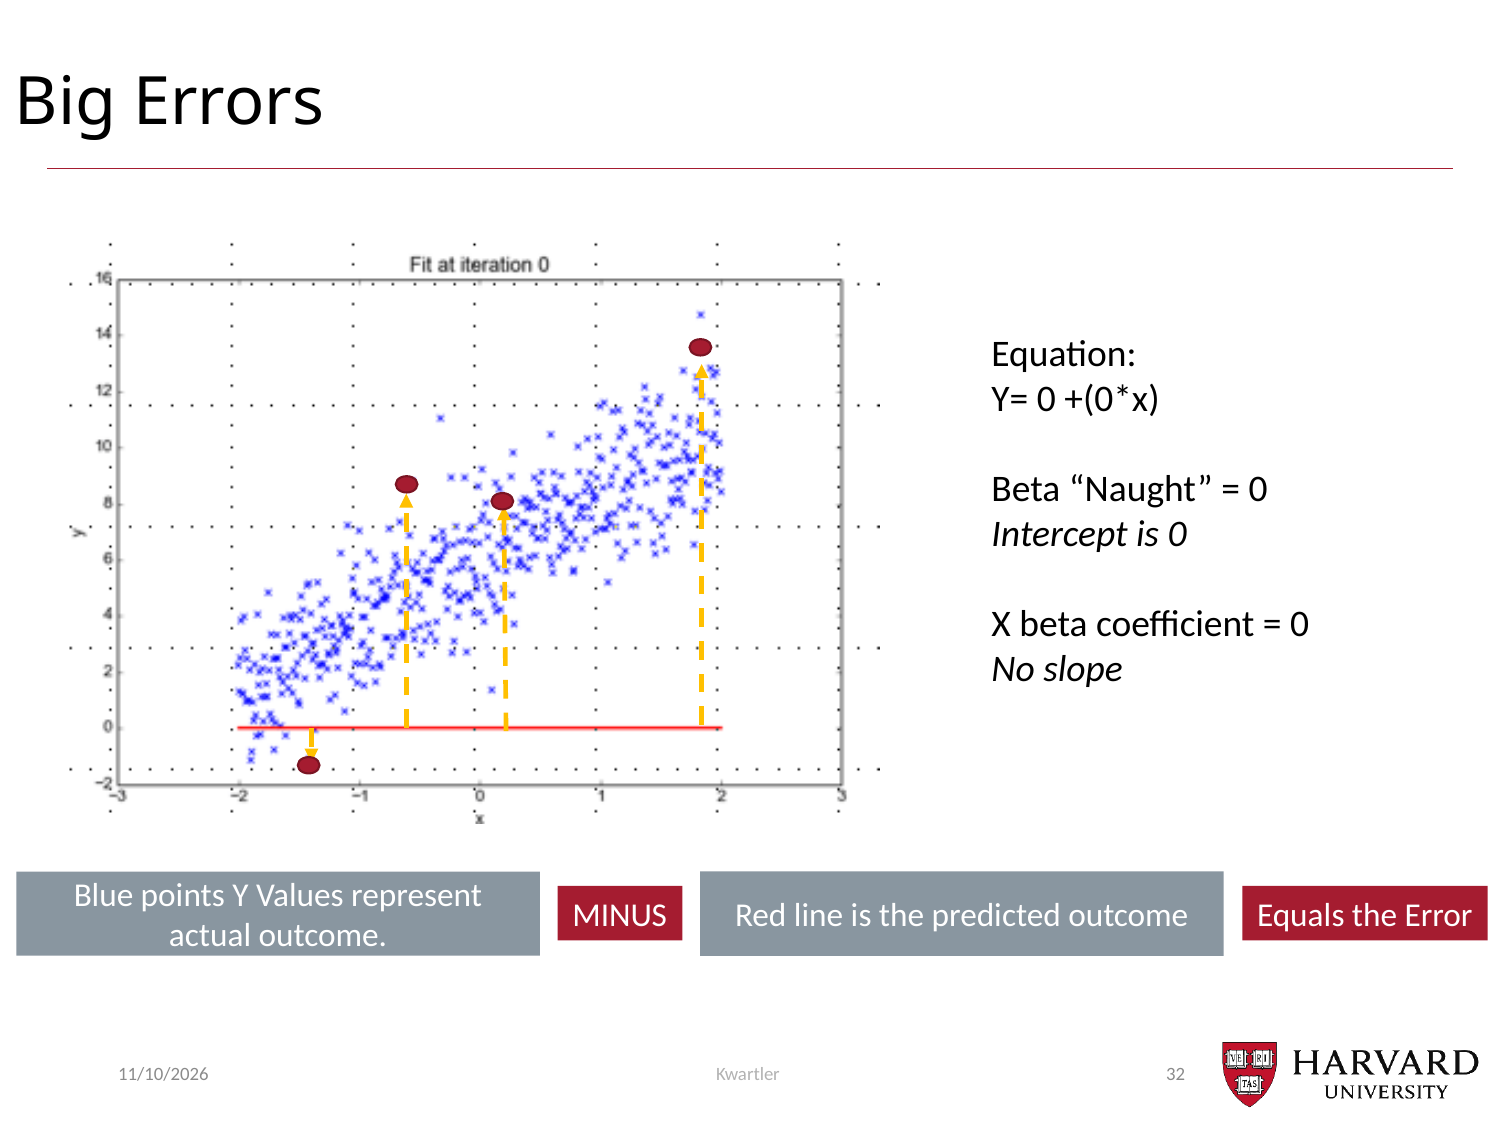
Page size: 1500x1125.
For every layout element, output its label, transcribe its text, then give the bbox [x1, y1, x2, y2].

text_box Blue points Y Values represent actual outcome. [15, 871, 541, 957]
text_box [503, 506, 507, 732]
footer Kwartler [496, 1042, 1004, 1103]
title Big Errors [0, 59, 1466, 157]
picture [68, 233, 880, 824]
picture [1200, 1024, 1500, 1125]
text_box Red line is the predicted outcome [699, 870, 1225, 957]
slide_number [103, 1042, 441, 1103]
text_box Equals the Error [1242, 885, 1488, 941]
slide_number 32 [1059, 1042, 1200, 1103]
text_box MINUS [557, 885, 683, 941]
text_box Equation: Y= 0 +(0*x) Beta “Naught” = 0 Intercept is 0 X beta coefficient = 0 No slope [976, 321, 1333, 742]
